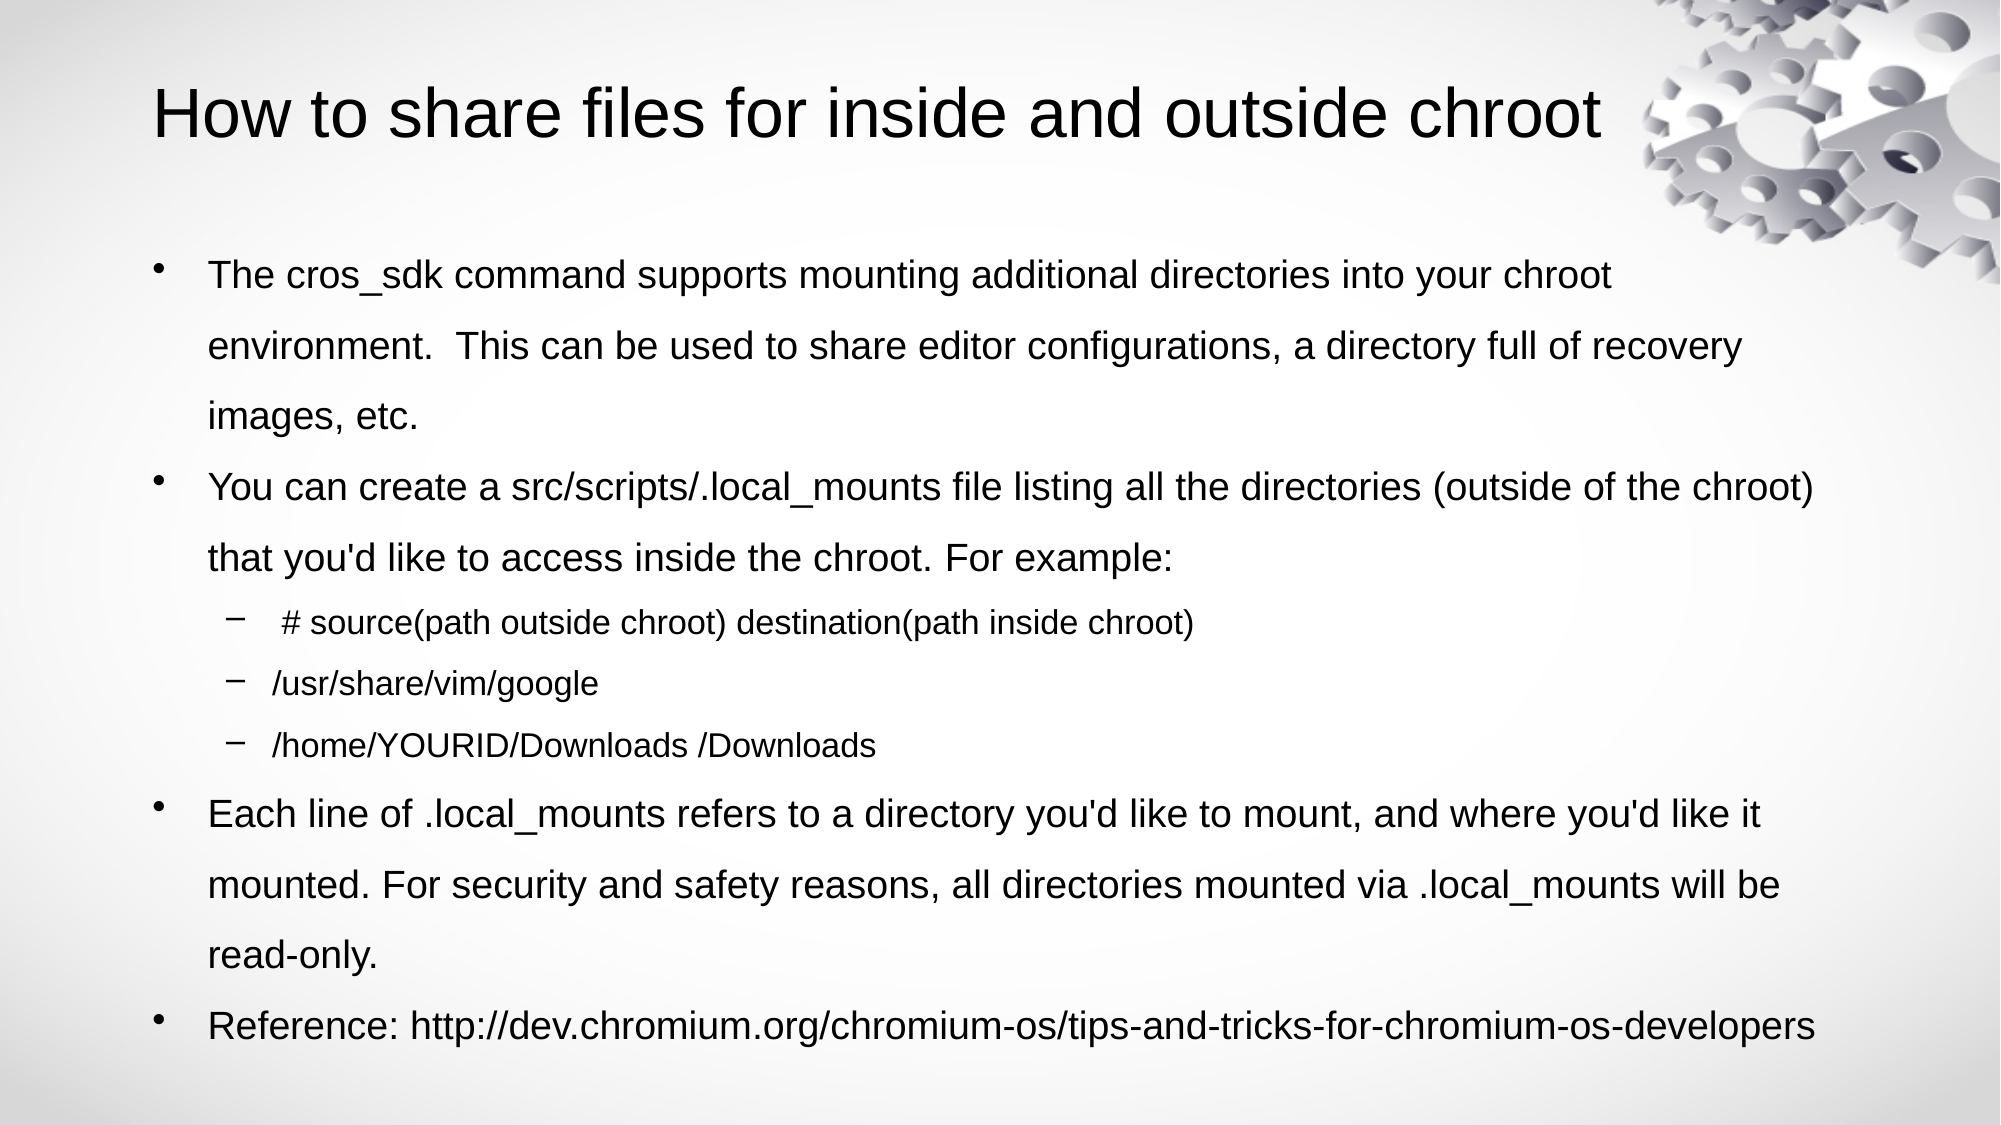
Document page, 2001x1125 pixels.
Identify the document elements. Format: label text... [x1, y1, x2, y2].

title How to share files for inside and outside chroot [137, 59, 1863, 159]
picture [0, 0, 2000, 1125]
list The cros_sdk command supports mounting additional directories into your chroot environment. This can be used to share editor configurations, a directory full of recovery images, etc. You can create a src/scripts/.local_mounts file listing all the directories (outside of the chroot) that you'd like to access inside the chroot. For example: # source(path outside chroot) destination(path inside chroot) /usr/share/vim/google /home/YOURID/Downloads /Downloads Each line of .local_mounts refers to a directory you'd like to mount, and where you'd like it mounted. For security and safety reasons, all directories mounted via .local_mounts will be read-only. Reference: http://dev.chromium.org/chromium-os/tips-and-tricks-for-chromium-os-developers [137, 217, 1863, 1070]
